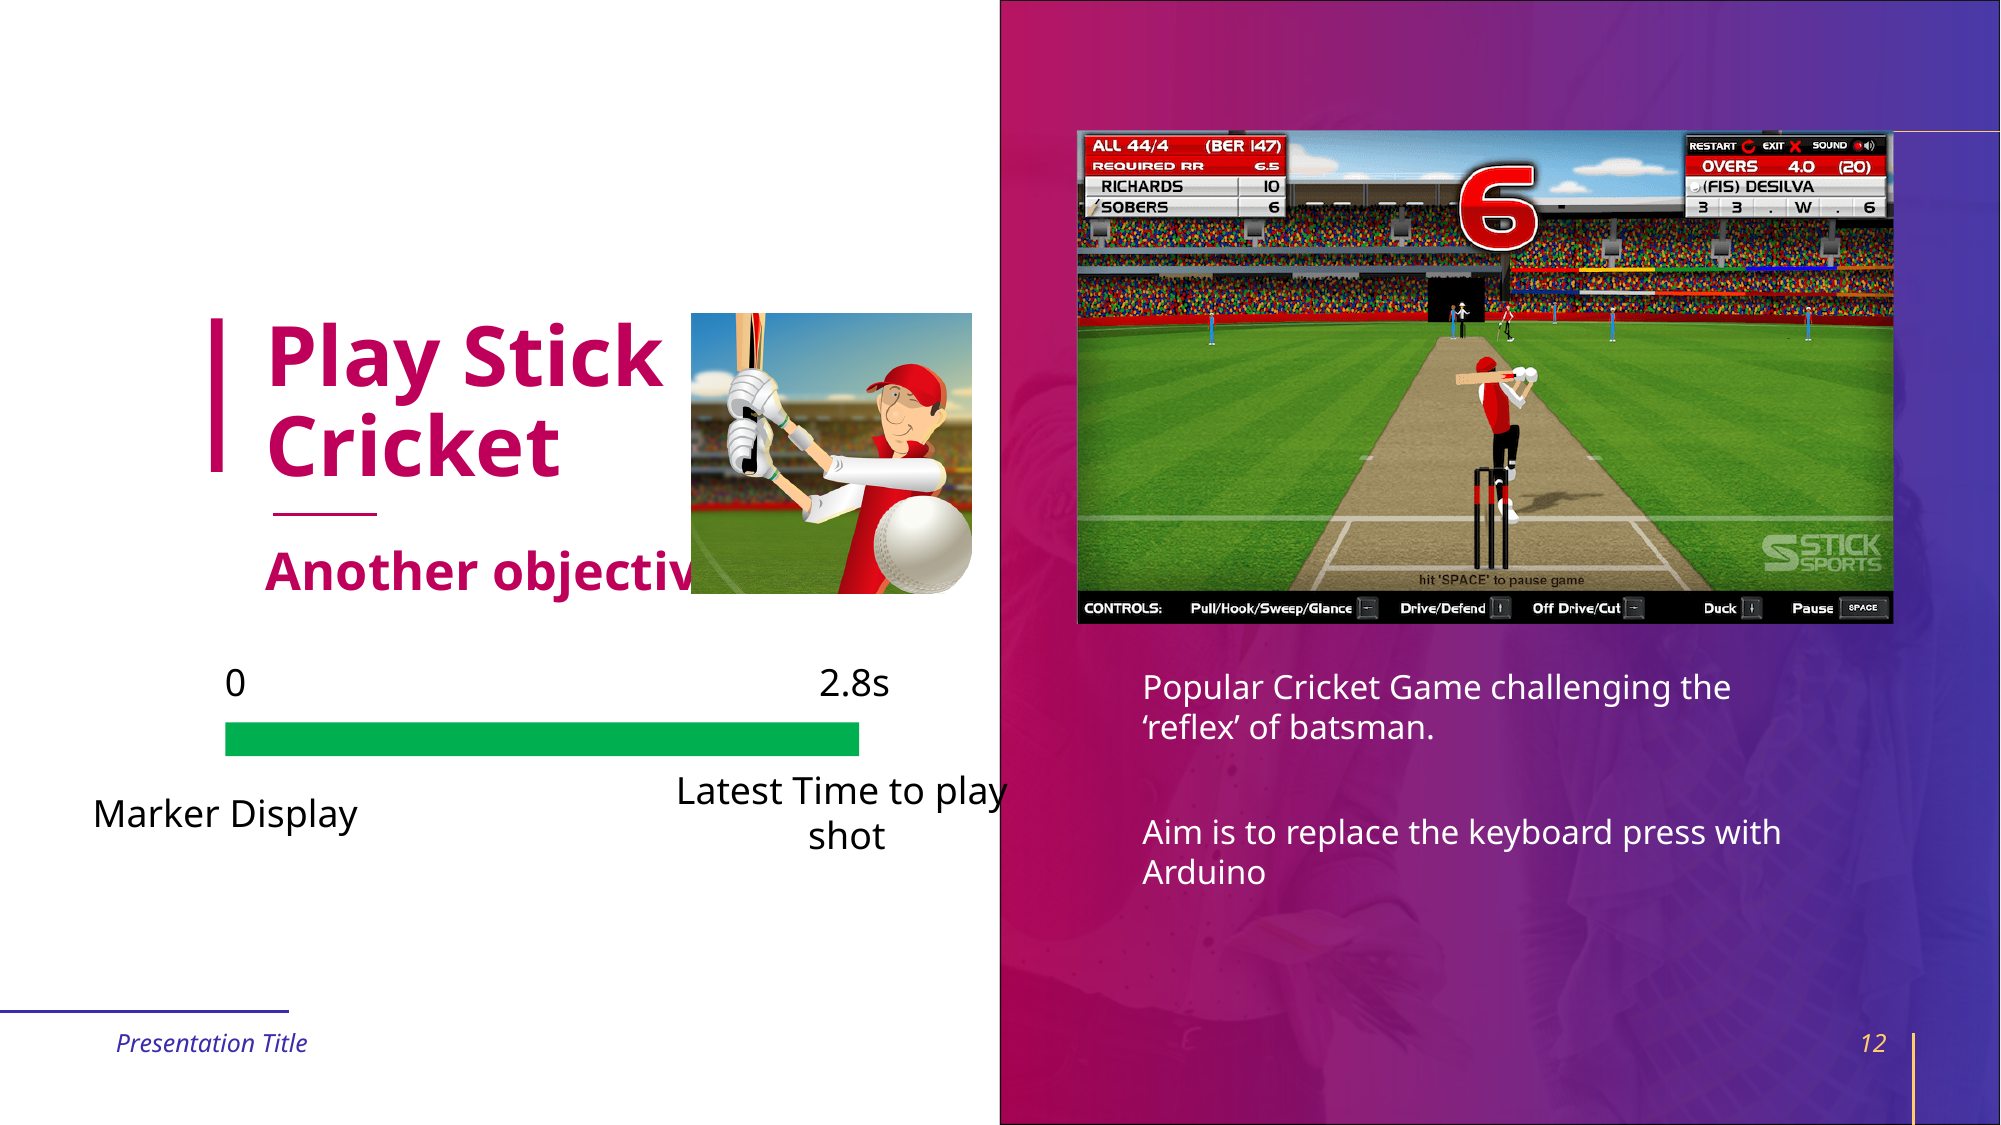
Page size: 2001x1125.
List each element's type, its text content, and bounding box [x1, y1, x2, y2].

slide_number 12 [1451, 1015, 1902, 1075]
title Play Stick Cricket [250, 278, 931, 531]
text_box 0 [209, 651, 262, 712]
subtitle Another objective [250, 538, 931, 652]
list Popular Cricket Game challenging the ‘reflex’ of batsman. Aim is to replace the keyboard press with Arduino [1127, 658, 1843, 1125]
picture [1069, 119, 1901, 632]
text_box [224, 721, 860, 757]
footer Presentation Title [100, 1015, 636, 1075]
text_box Marker Display [77, 782, 373, 843]
text_box 2.8s [804, 651, 905, 712]
text_box Latest Time to play shot [661, 759, 1033, 865]
picture [0, 0, 999, 1125]
